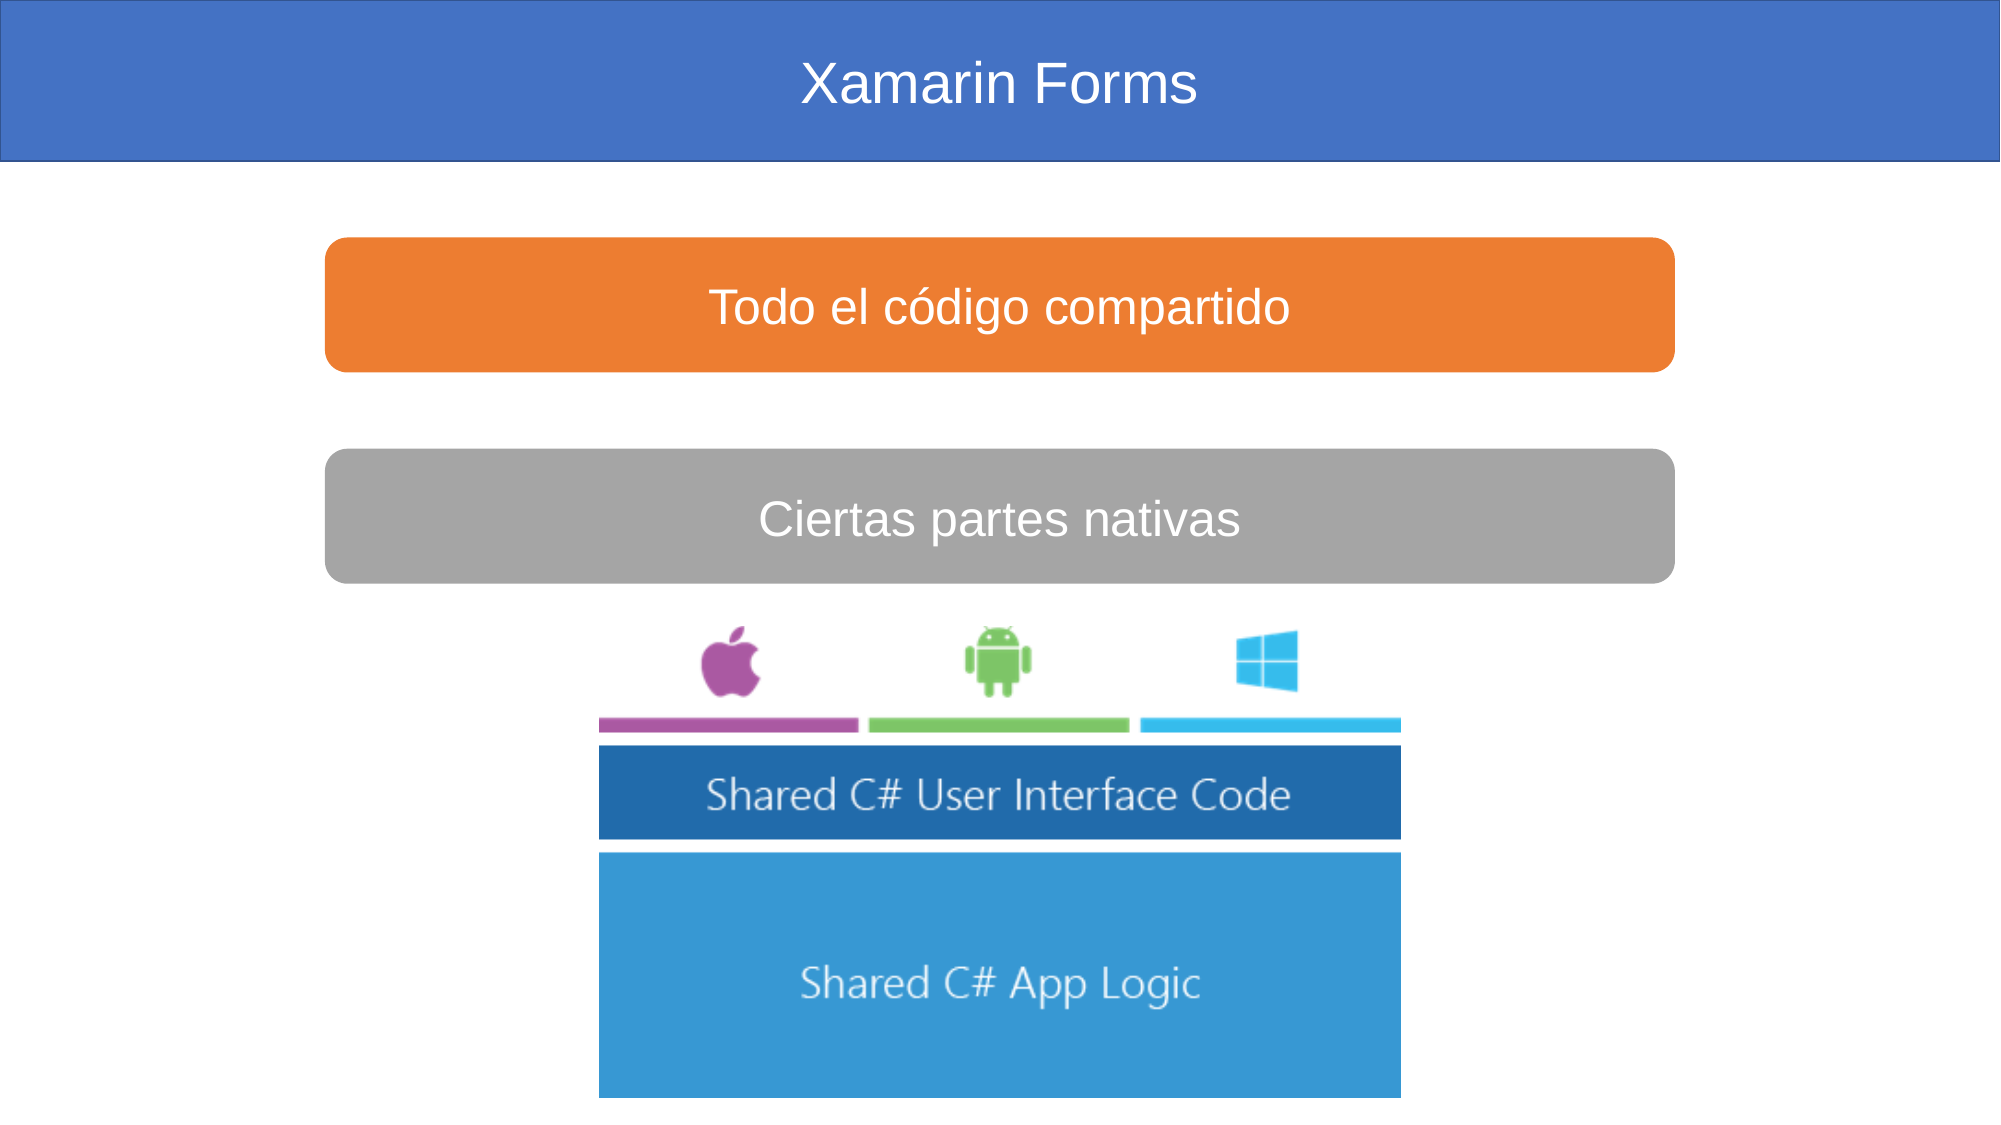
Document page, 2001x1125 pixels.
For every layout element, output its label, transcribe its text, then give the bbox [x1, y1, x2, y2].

text_box Xamarin Forms [0, 0, 2000, 162]
text_box Todo el código compartido [323, 236, 1676, 374]
text_box Ciertas partes nativas [323, 447, 1676, 585]
picture [599, 626, 1401, 1098]
